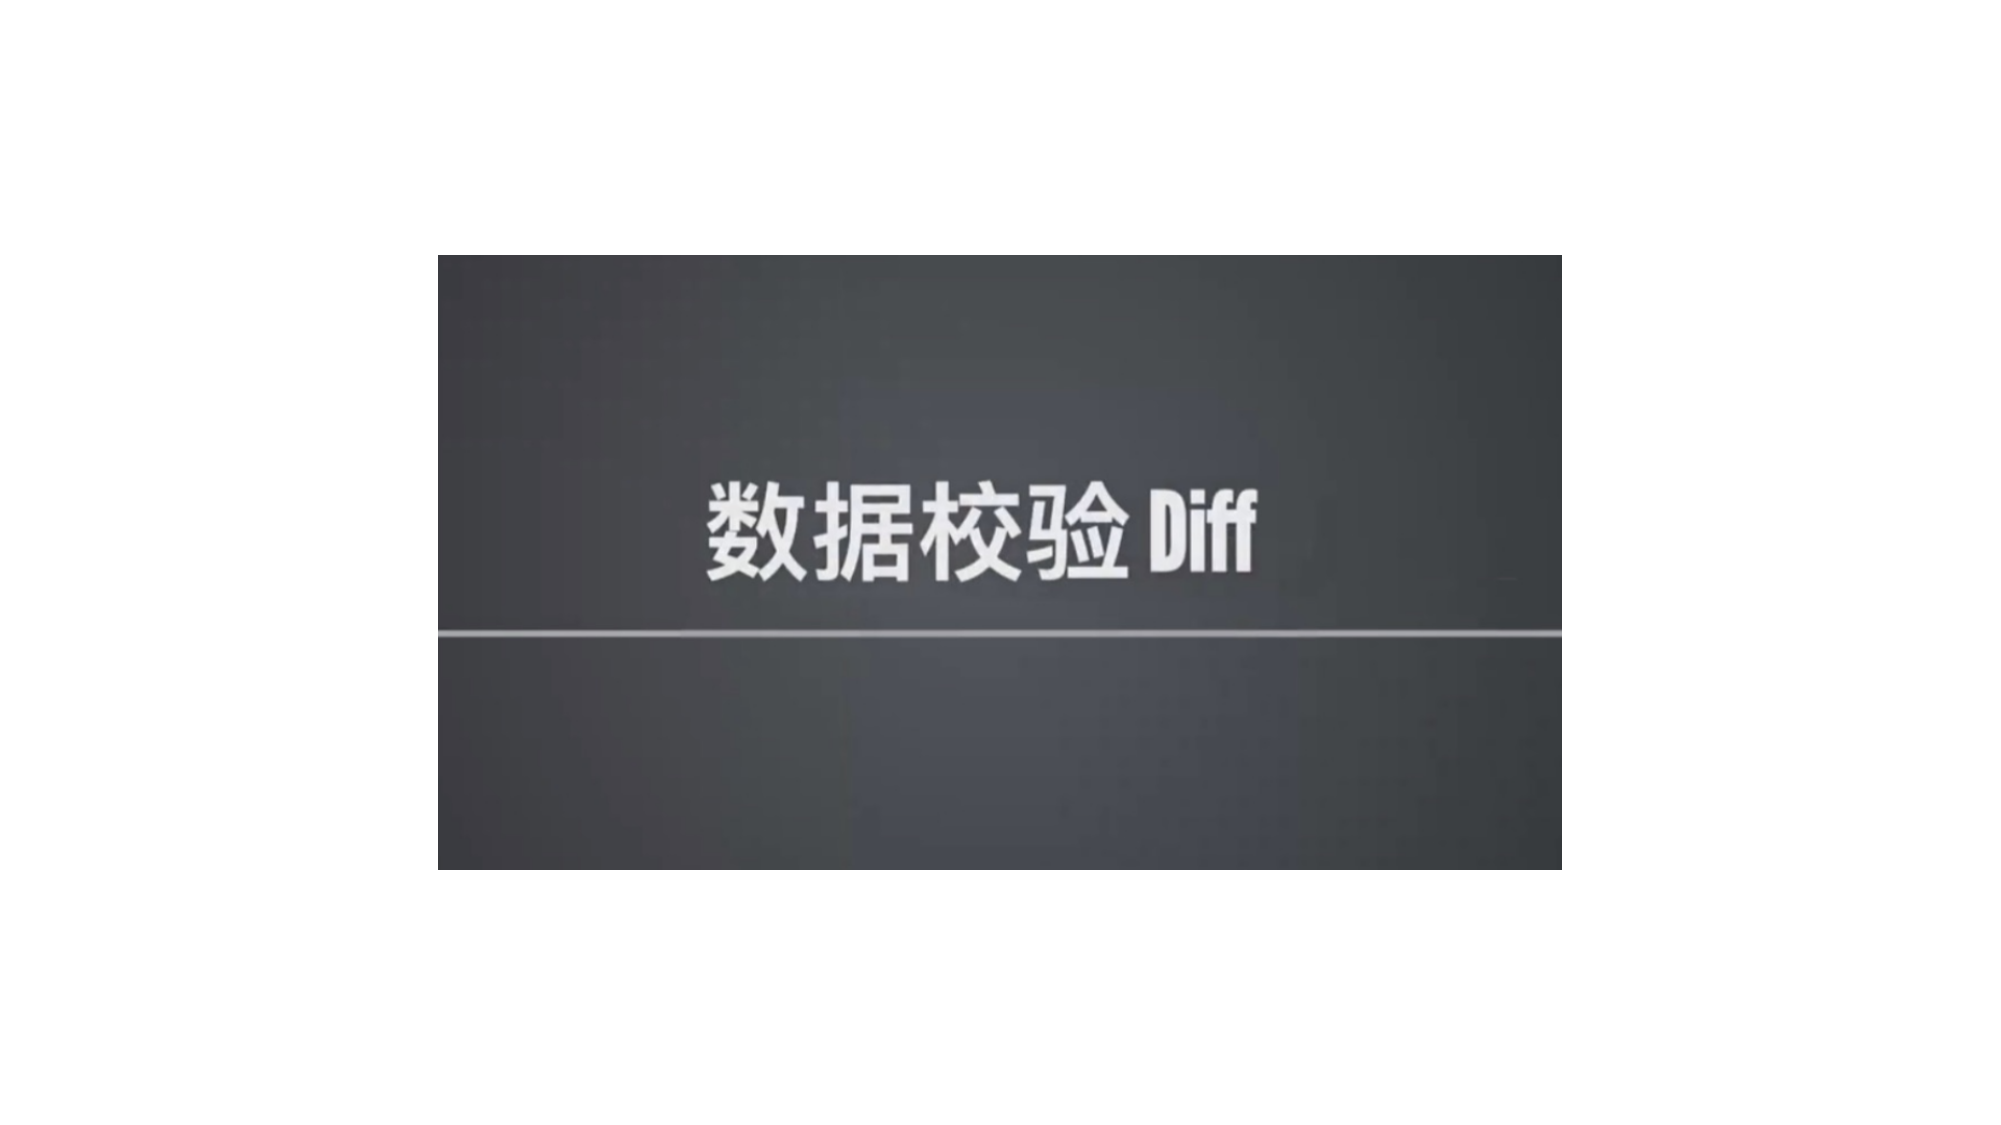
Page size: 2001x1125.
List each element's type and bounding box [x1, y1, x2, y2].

picture [438, 255, 1562, 870]
